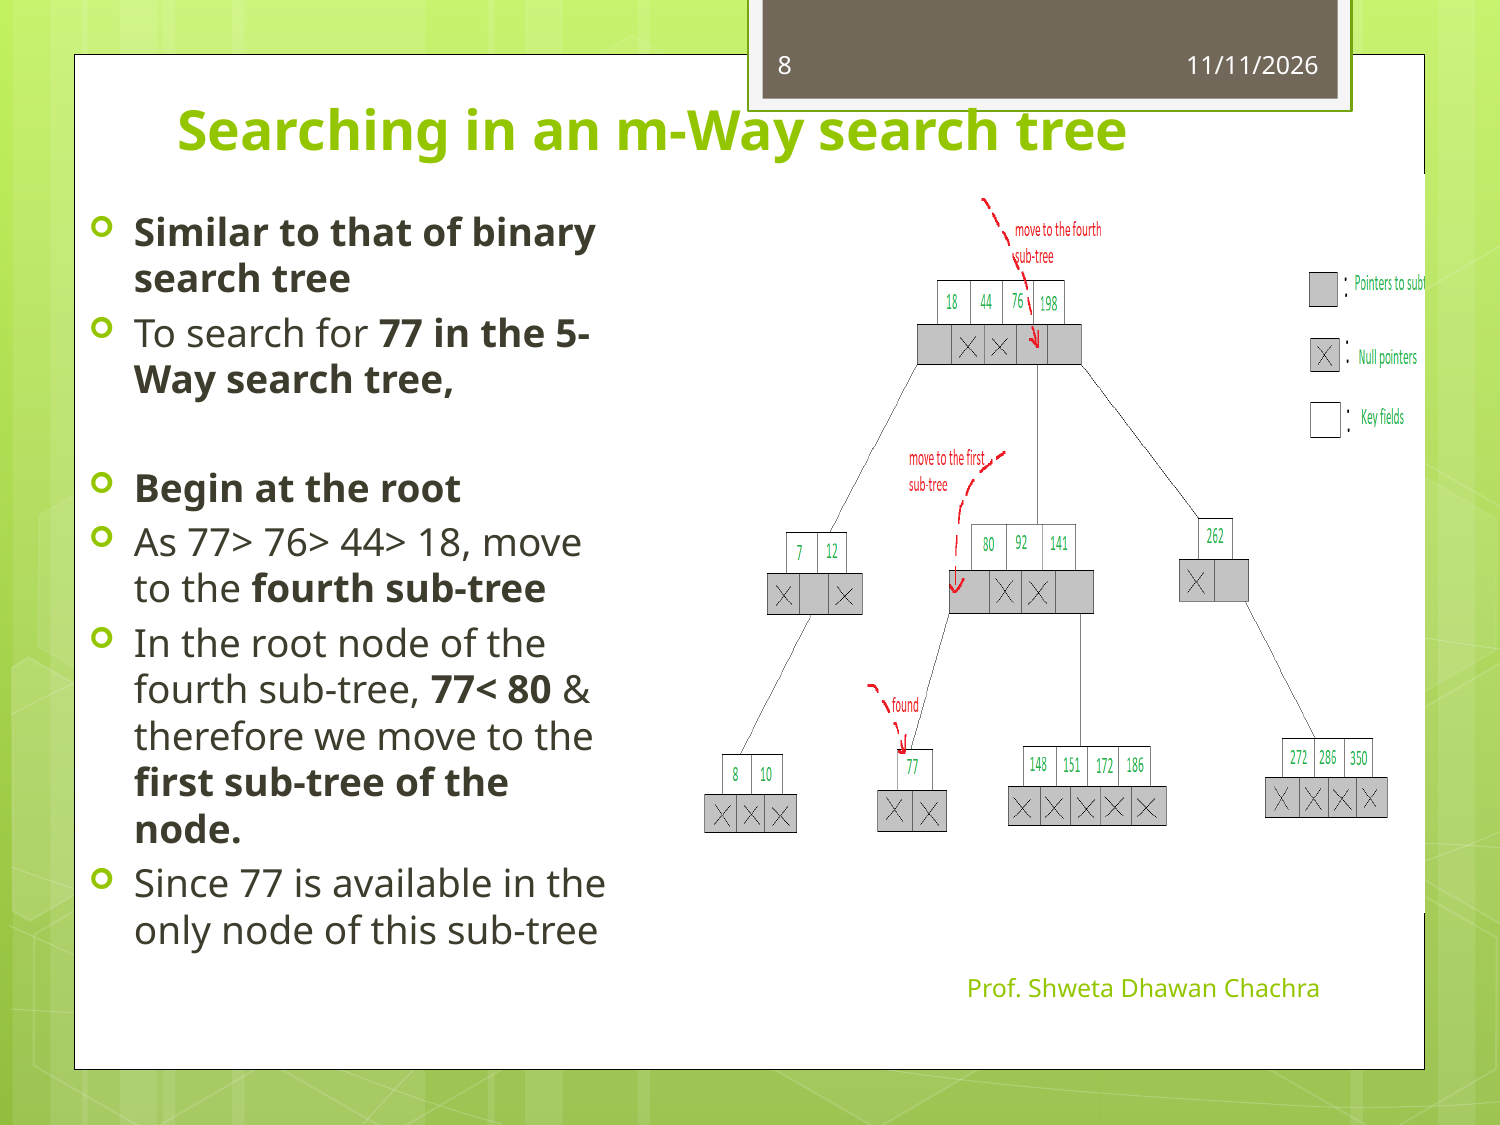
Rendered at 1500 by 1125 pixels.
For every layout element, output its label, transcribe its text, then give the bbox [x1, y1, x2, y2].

title Searching in an m-Way search tree [162, 87, 1315, 169]
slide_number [983, 36, 1334, 97]
picture [637, 174, 1426, 913]
list Similar to that of binary search tree To search for 77 in the 5-Way search tree, Begin at the root As 77> 76> 44> 18, move to the fourth sub-tree In the root node of the fourth sub-tree, 77< 80 & therefore we move to the first sub-tree of the node. Since 77 is available in the only node of this sub-tree [62, 200, 625, 1013]
footer Prof. Shweta Dhawan Chachra [761, 960, 1336, 1020]
slide_number 8 [762, 36, 982, 97]
